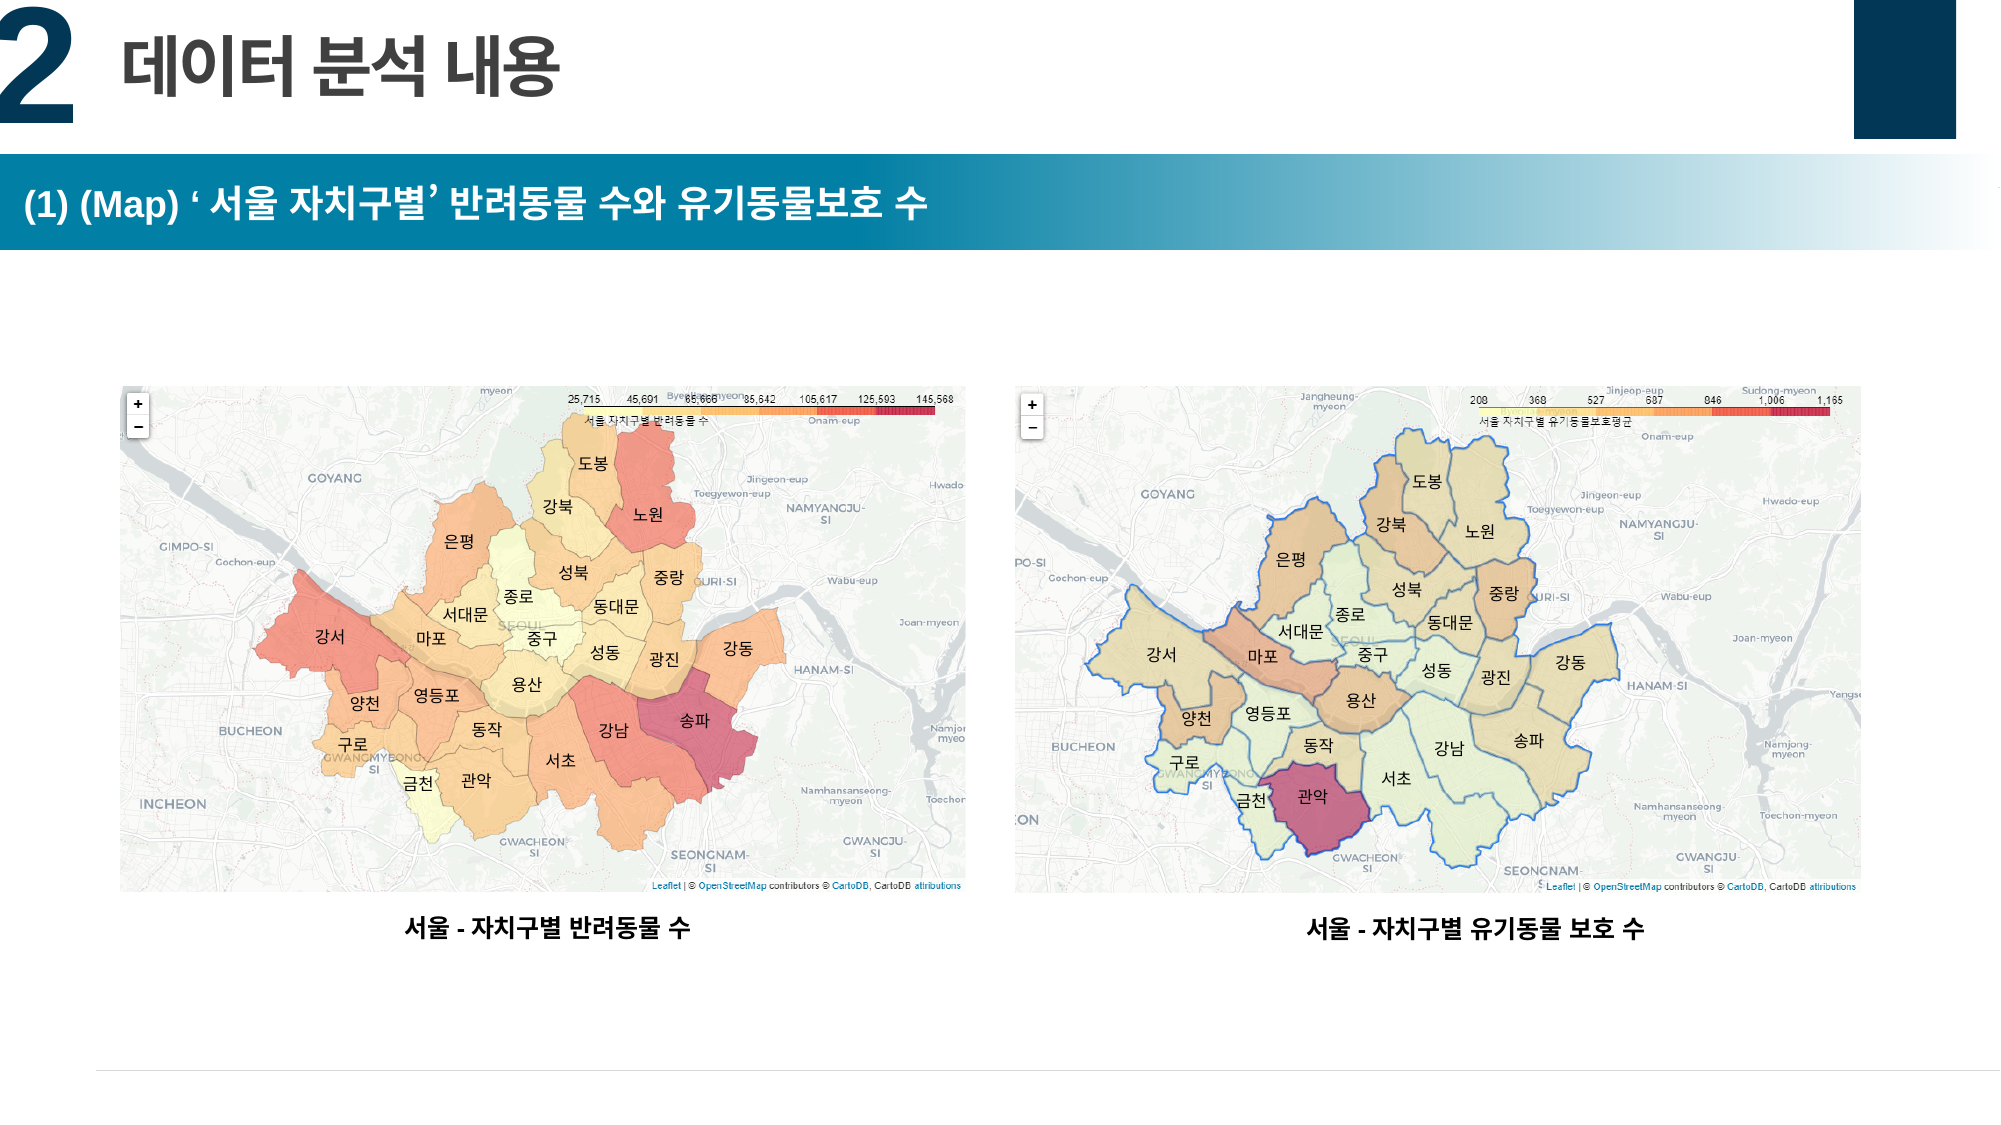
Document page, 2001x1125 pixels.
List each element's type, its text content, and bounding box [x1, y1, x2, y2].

text_box 데이터 분석 내용 [105, 17, 579, 112]
text_box 서울-자치구별 반려동물 수 [390, 904, 707, 950]
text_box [120, 386, 966, 892]
text_box 서울-자치구별 유기동물 보호 수 [1291, 905, 1662, 951]
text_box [1015, 386, 1862, 893]
text_box (1) (Map) ‘서울 자치구별’ 반려동물 수와 유기동물보호 수 [0, 153, 1999, 251]
